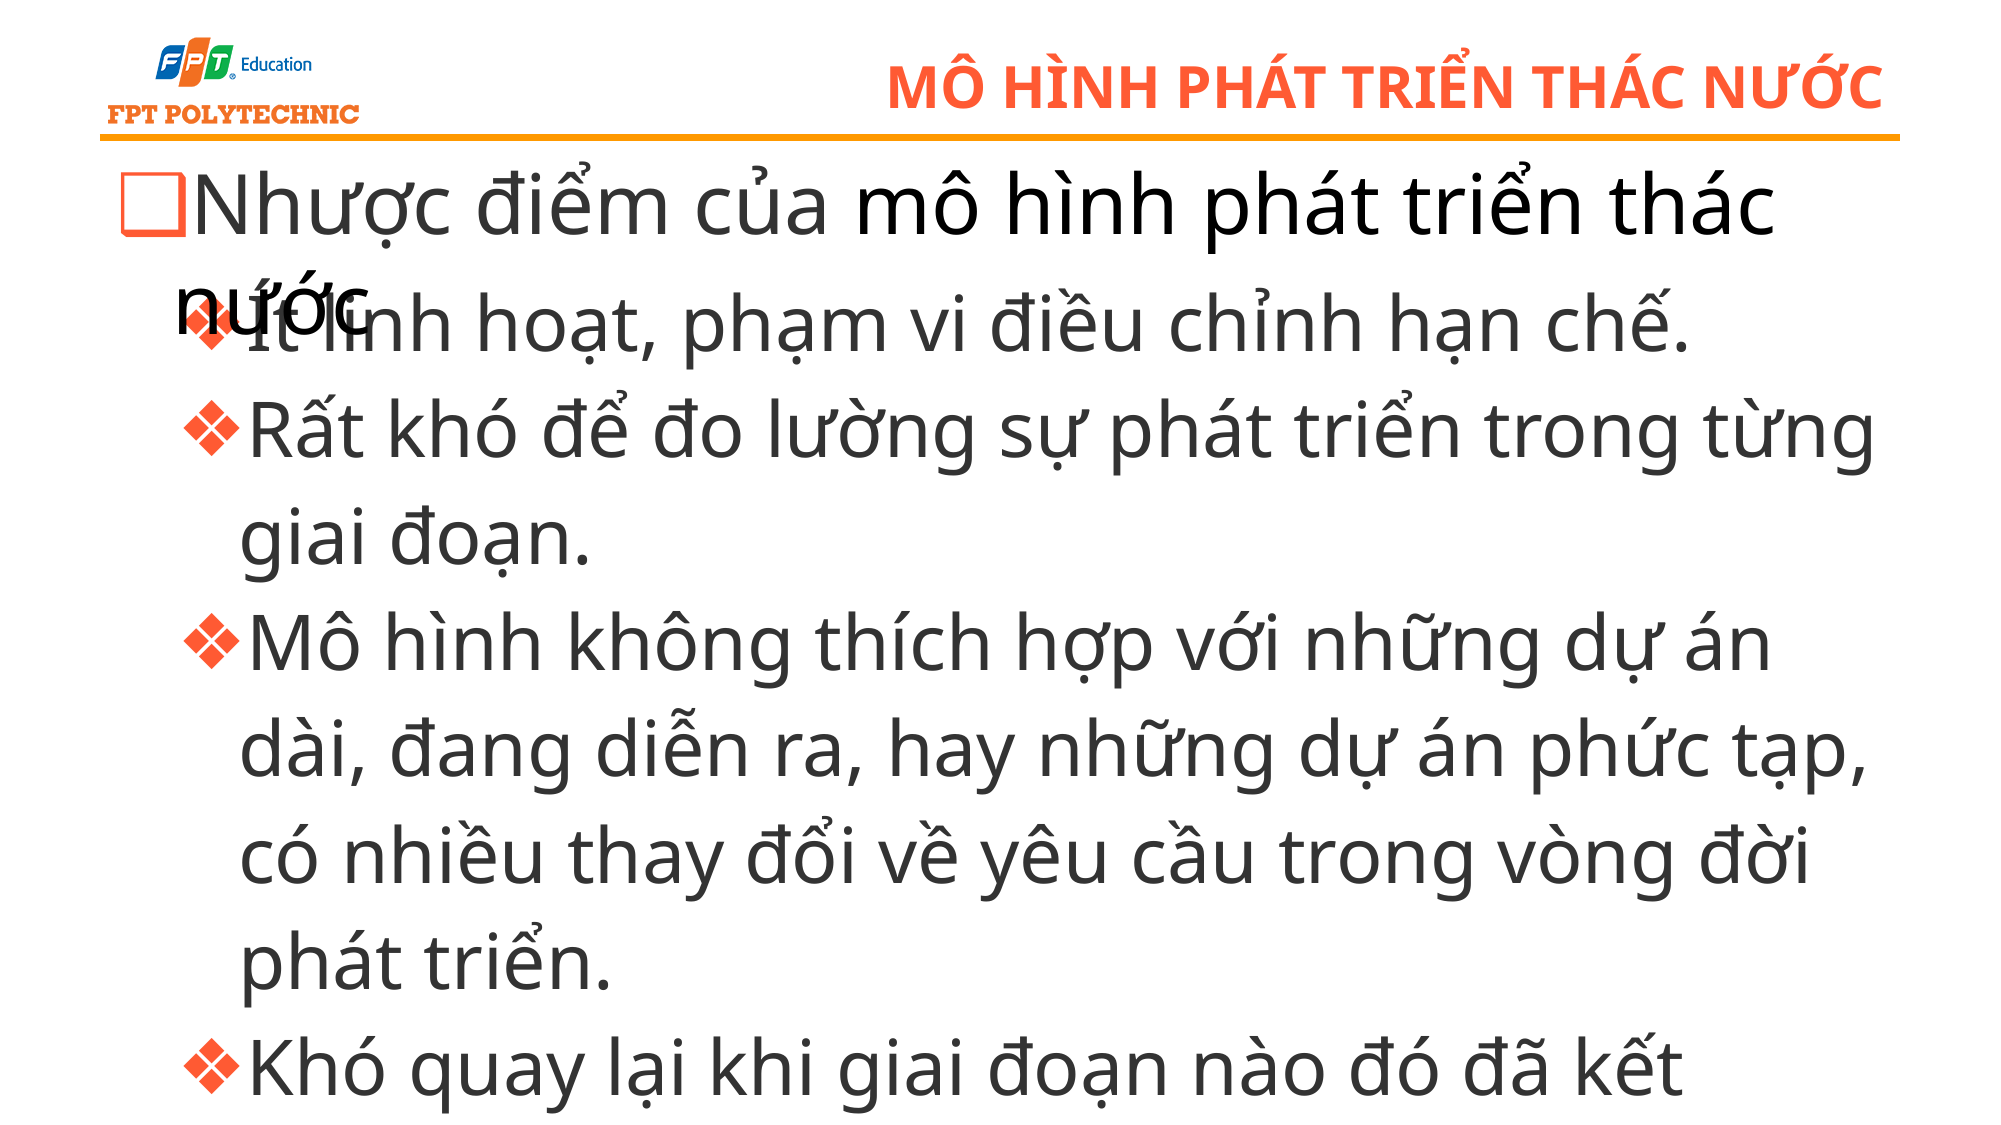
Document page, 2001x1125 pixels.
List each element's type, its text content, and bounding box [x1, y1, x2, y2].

text_box Nhược điểm của mô hình phát triển thác nước [101, 136, 1971, 367]
title mô hình phát triển thác nước [366, 45, 1900, 125]
picture [99, 25, 367, 134]
text_box Ít linh hoạt, phạm vi điều chỉnh hạn chế. Rất khó để đo lường sự phát triển trong từng giai đoạn. Mô hình không thích hợp với những dự án dài, đang diễn ra, hay những dự án phức tạp, có nhiều thay đổi về yêu cầu trong vòng đời phát triển. Khó quay lại khi giai đoạn nào đó đã kết thúc. [101, 367, 1900, 1049]
